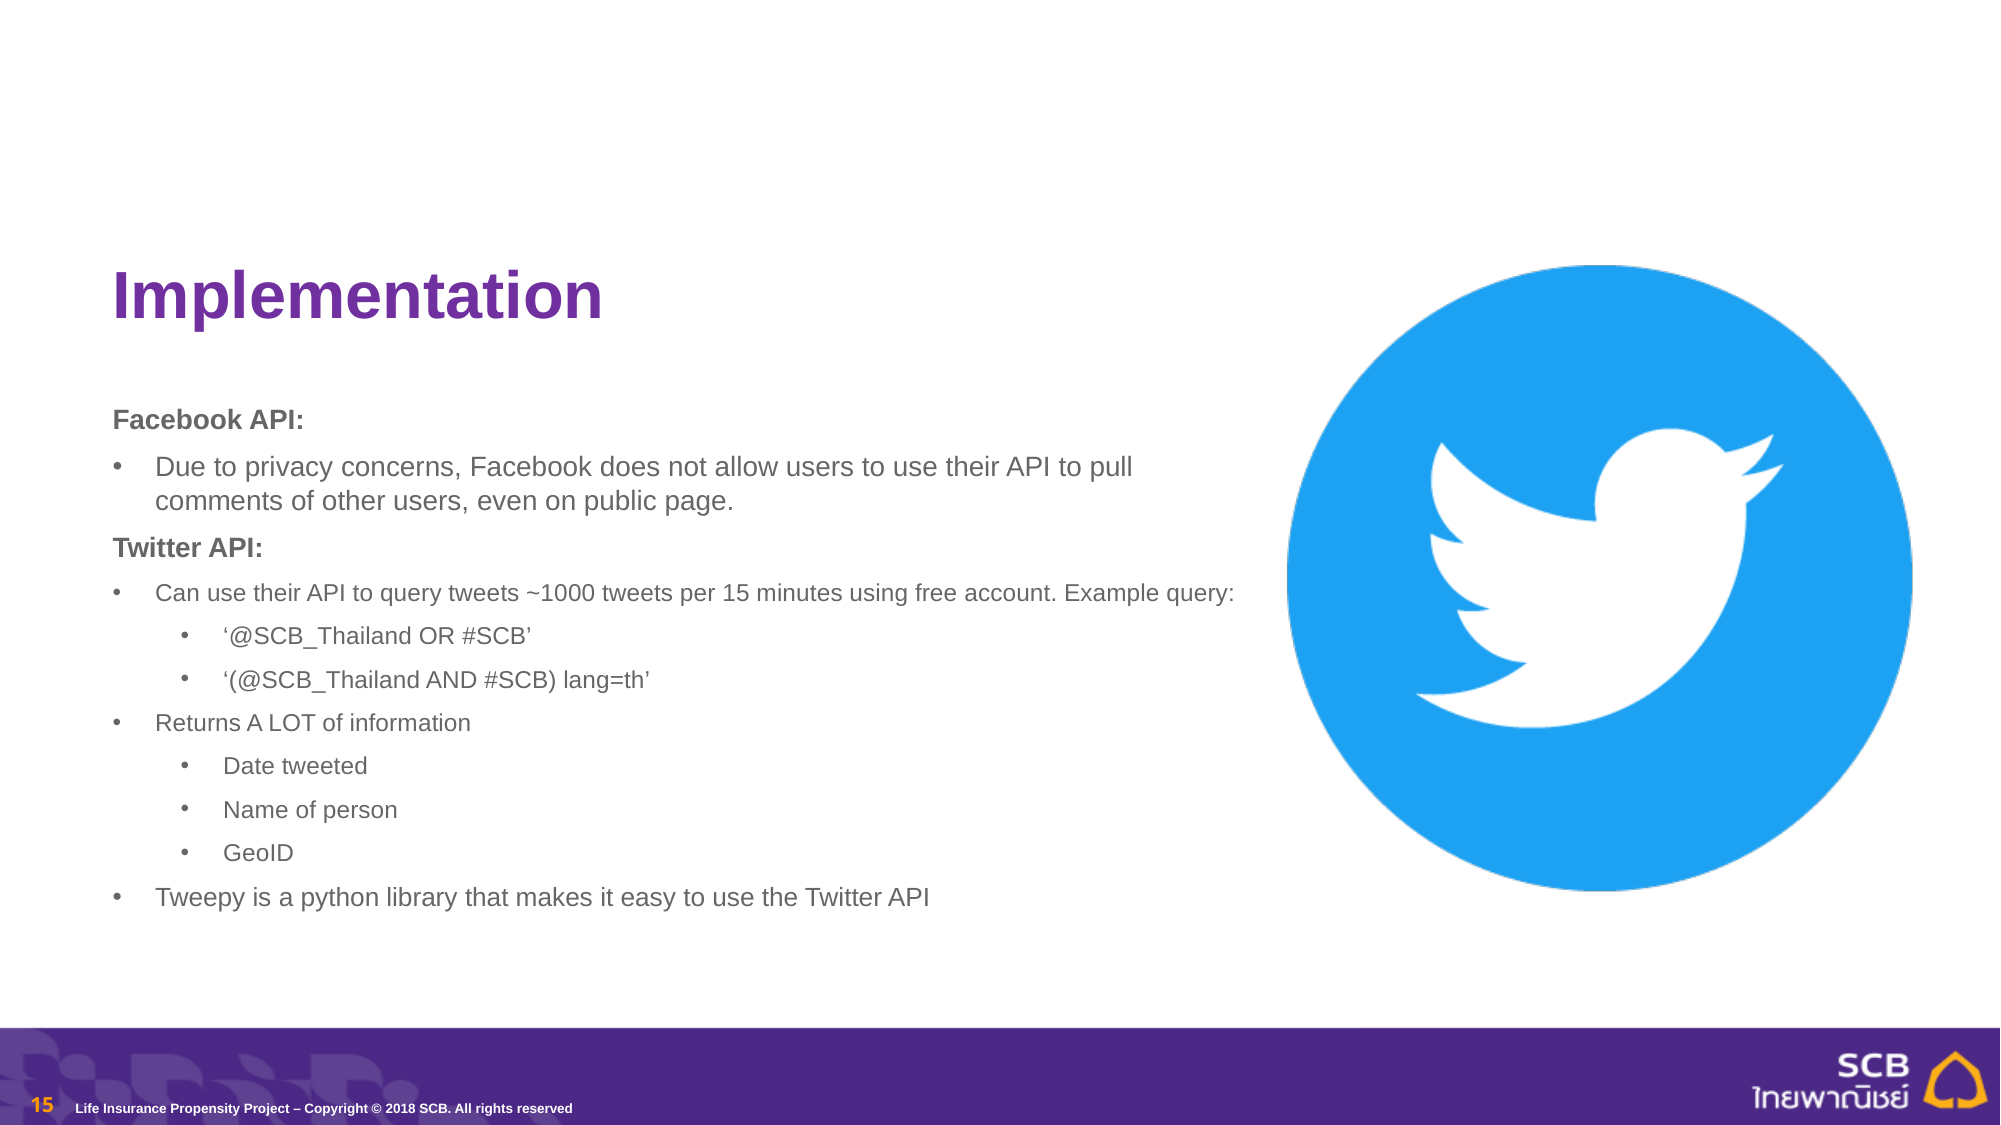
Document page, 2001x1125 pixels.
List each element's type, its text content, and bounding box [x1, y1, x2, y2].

picture [1199, 178, 2000, 979]
picture [0, 1008, 2000, 1125]
title Implementation [112, 155, 1240, 333]
list Facebook API: Due to privacy concerns, Facebook does not allow users to use their API to pull comments of other users, even on public page. Twitter API: Can use their API to query tweets ~1000 tweets per 15 minutes using free account. Example query: ‘@SCB_Thailand OR #SCB’ ‘(@SCB_Thailand AND #SCB) lang=th’ Returns A LOT of information Date tweeted Name of person GeoID Tweepy is a python library that makes it easy to use the Twitter API [112, 390, 1194, 941]
